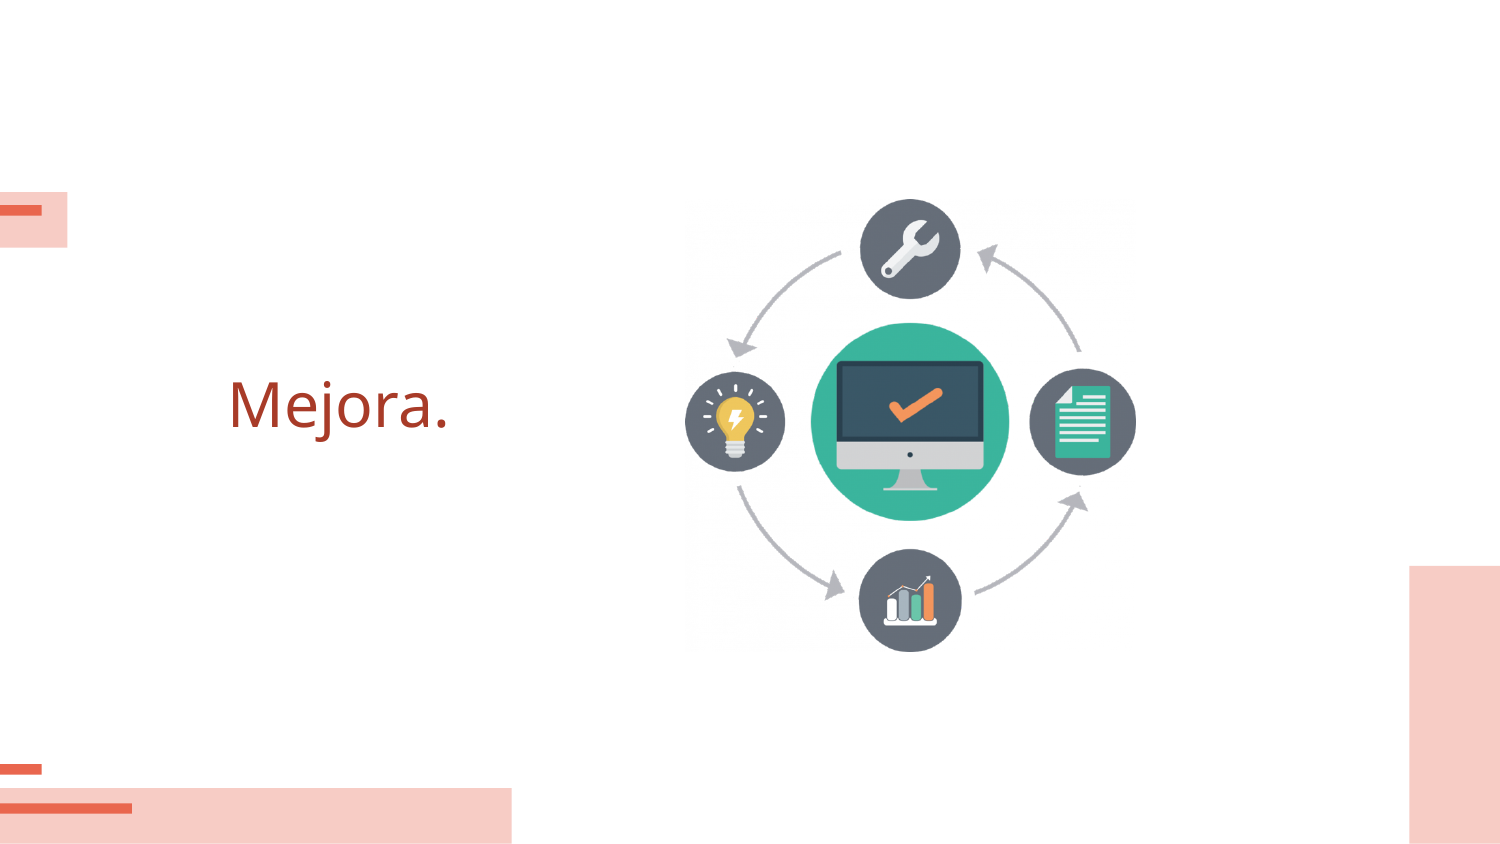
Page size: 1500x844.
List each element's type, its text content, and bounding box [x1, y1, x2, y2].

picture [684, 199, 1136, 652]
title Mejora. [212, 264, 679, 455]
